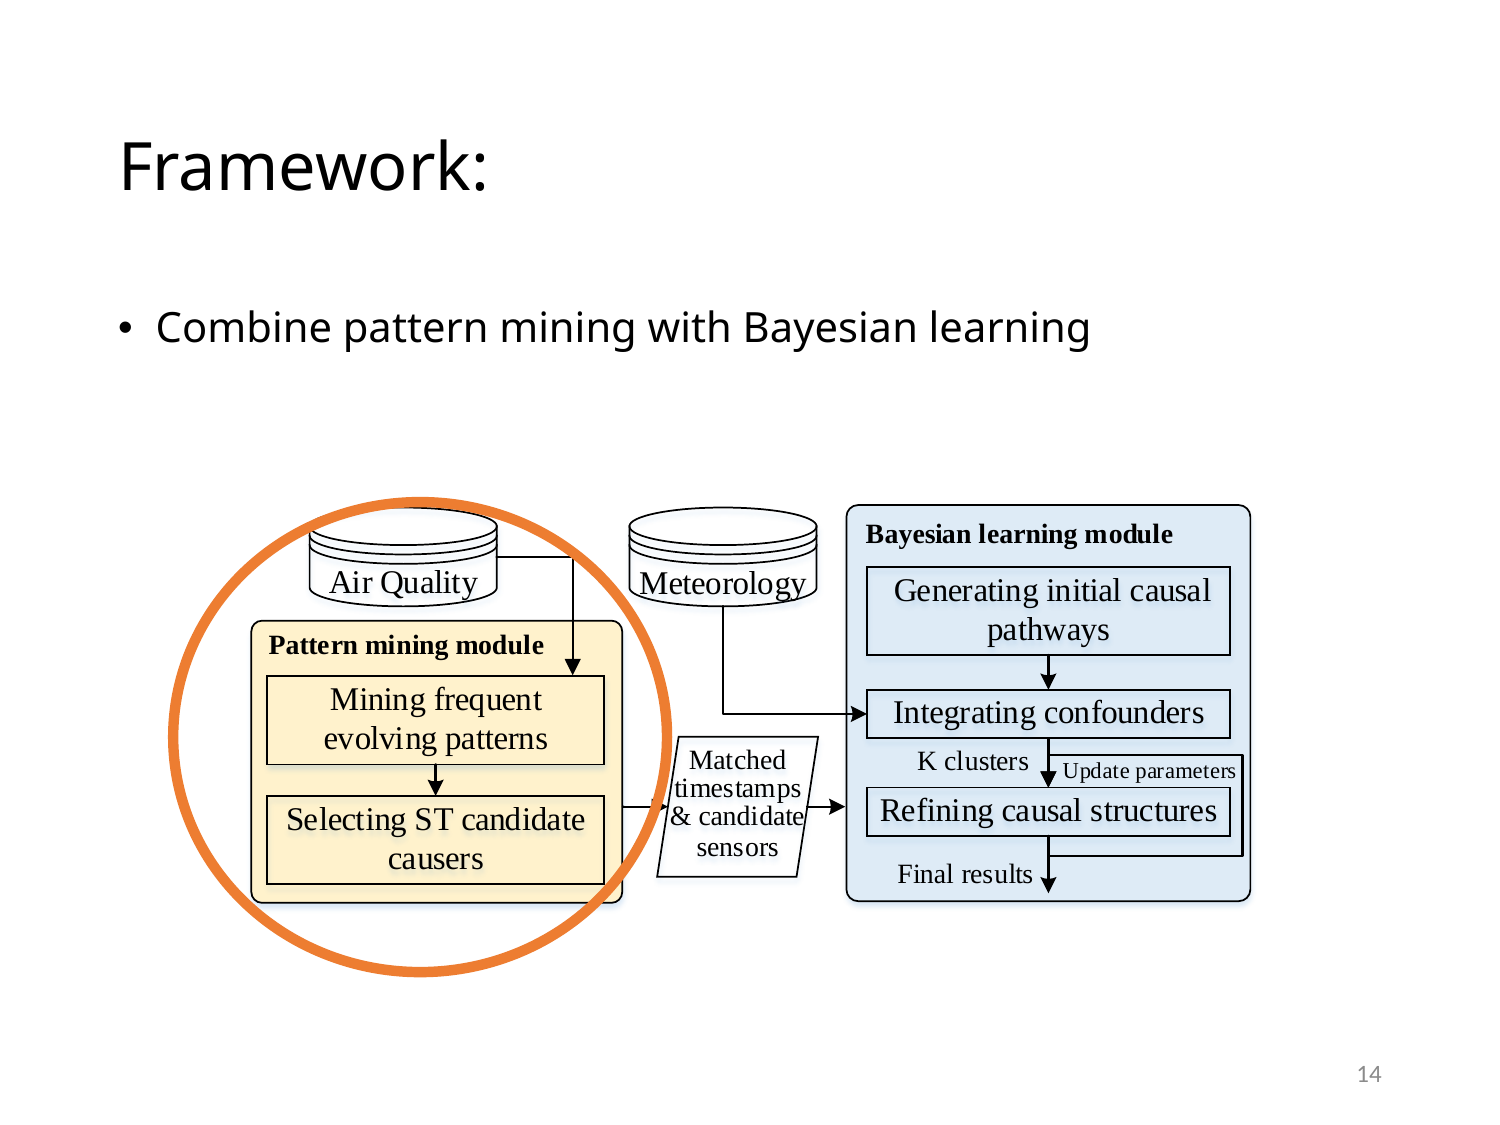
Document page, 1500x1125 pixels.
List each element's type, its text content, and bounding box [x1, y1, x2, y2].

text_box [253, 916, 587, 977]
slide_number 14 [1059, 1042, 1397, 1103]
list Combine pattern mining with Bayesian learning [103, 299, 1420, 1014]
title Framework: [103, 59, 1397, 278]
text_box [169, 569, 241, 905]
picture [241, 499, 1259, 916]
